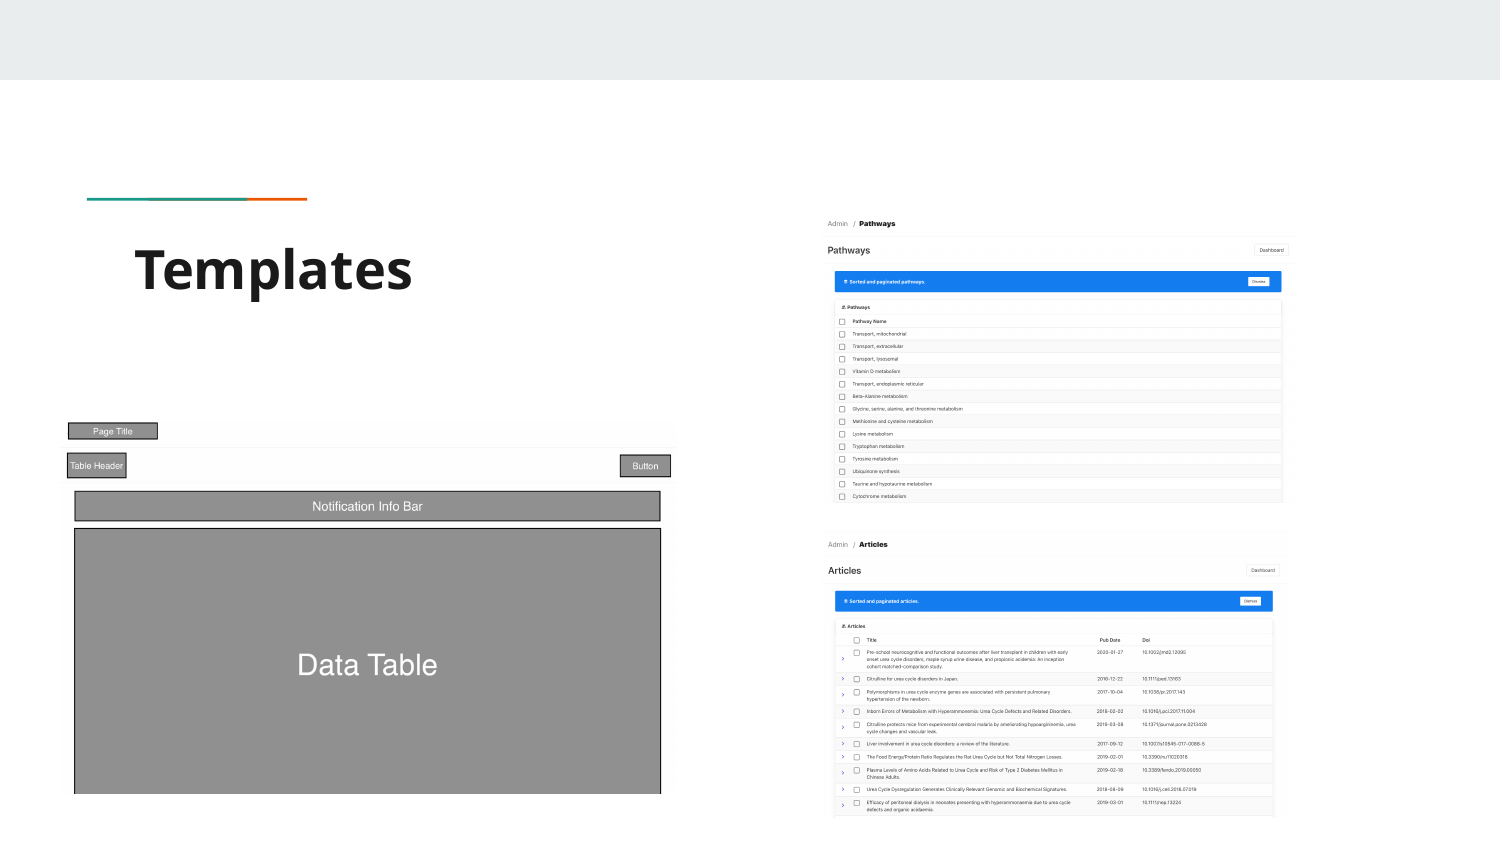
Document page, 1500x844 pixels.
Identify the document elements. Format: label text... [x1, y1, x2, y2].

picture [59, 421, 677, 794]
picture [821, 215, 1297, 503]
picture [821, 531, 1287, 818]
title Templates [119, 216, 618, 420]
